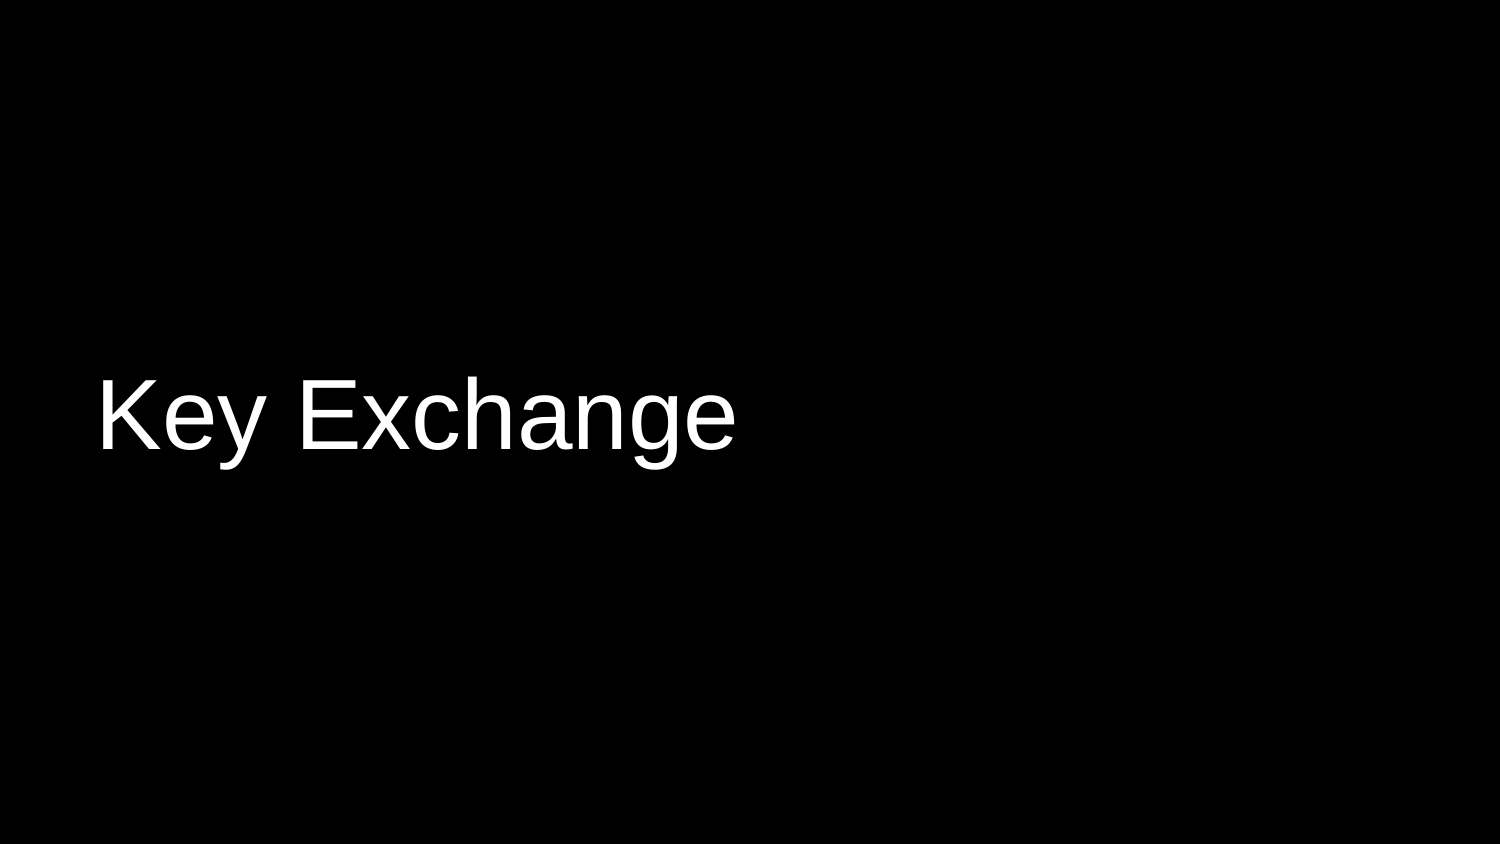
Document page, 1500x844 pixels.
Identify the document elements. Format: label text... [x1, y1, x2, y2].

title Key Exchange [80, 73, 1425, 745]
